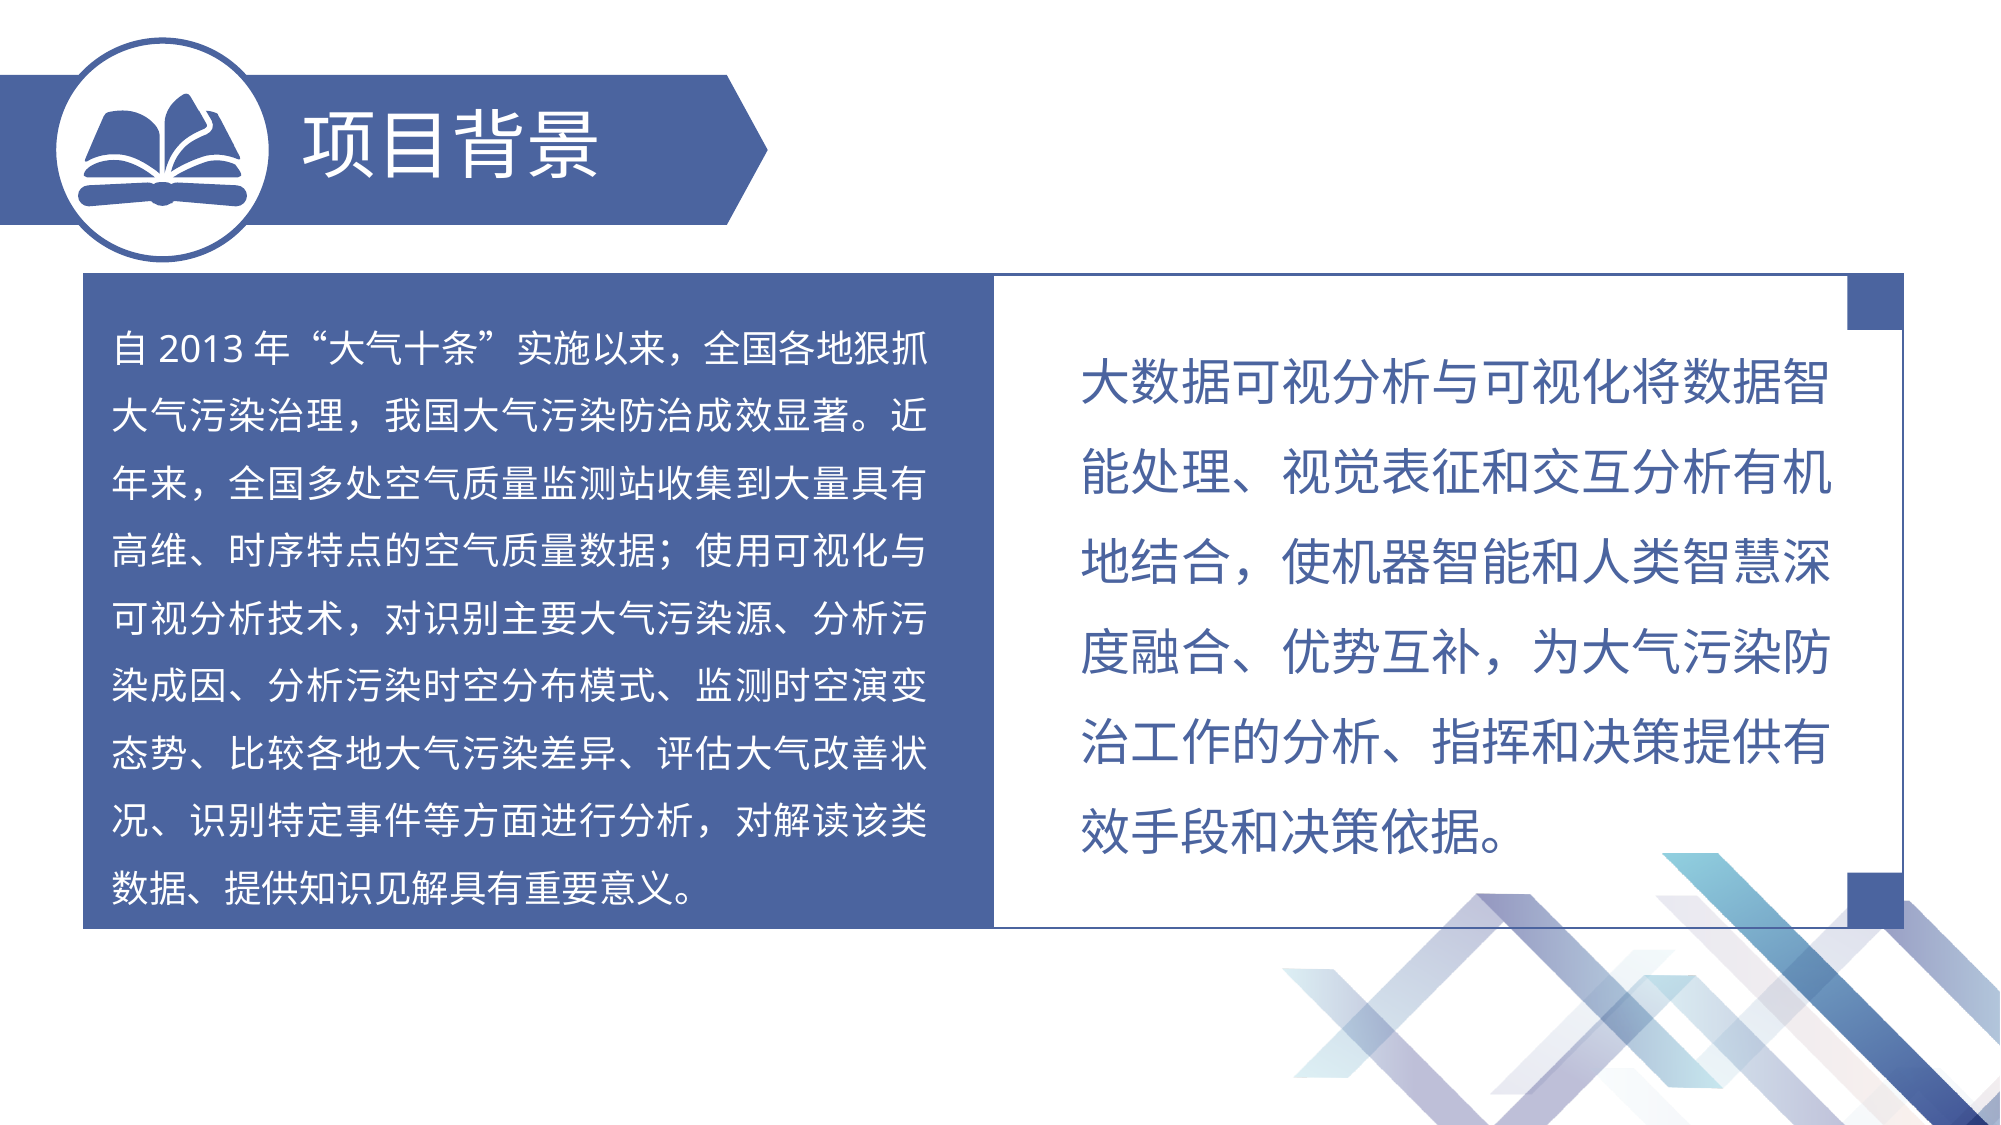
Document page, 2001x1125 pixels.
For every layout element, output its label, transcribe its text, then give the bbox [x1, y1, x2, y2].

text_box [83, 273, 992, 929]
text_box [0, 73, 82, 226]
text_box [992, 273, 1904, 929]
text_box [52, 39, 273, 261]
text_box 项目背景 [286, 90, 617, 196]
text_box 自2013年“大气十条”实施以来，全国各地狠抓大气污染治理，我国大气污染防治成效显著。近年来，全国多处空气质量监测站收集到大量具有高维、时序特点的空气质量数据；使用可视化与可视分析技术，对识别主要大气污染源、分析污染成因、分析污染时空分布模式、监测时空演变态势、比较各地大气污染差异、评估大气改善状况、识别特定事件等方面进行分析，对解读该类数据、提供知识见解具有重要意义。 [97, 295, 944, 918]
text_box [243, 73, 769, 226]
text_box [77, 93, 247, 207]
picture [1037, 853, 2000, 1125]
text_box [1846, 273, 1904, 331]
